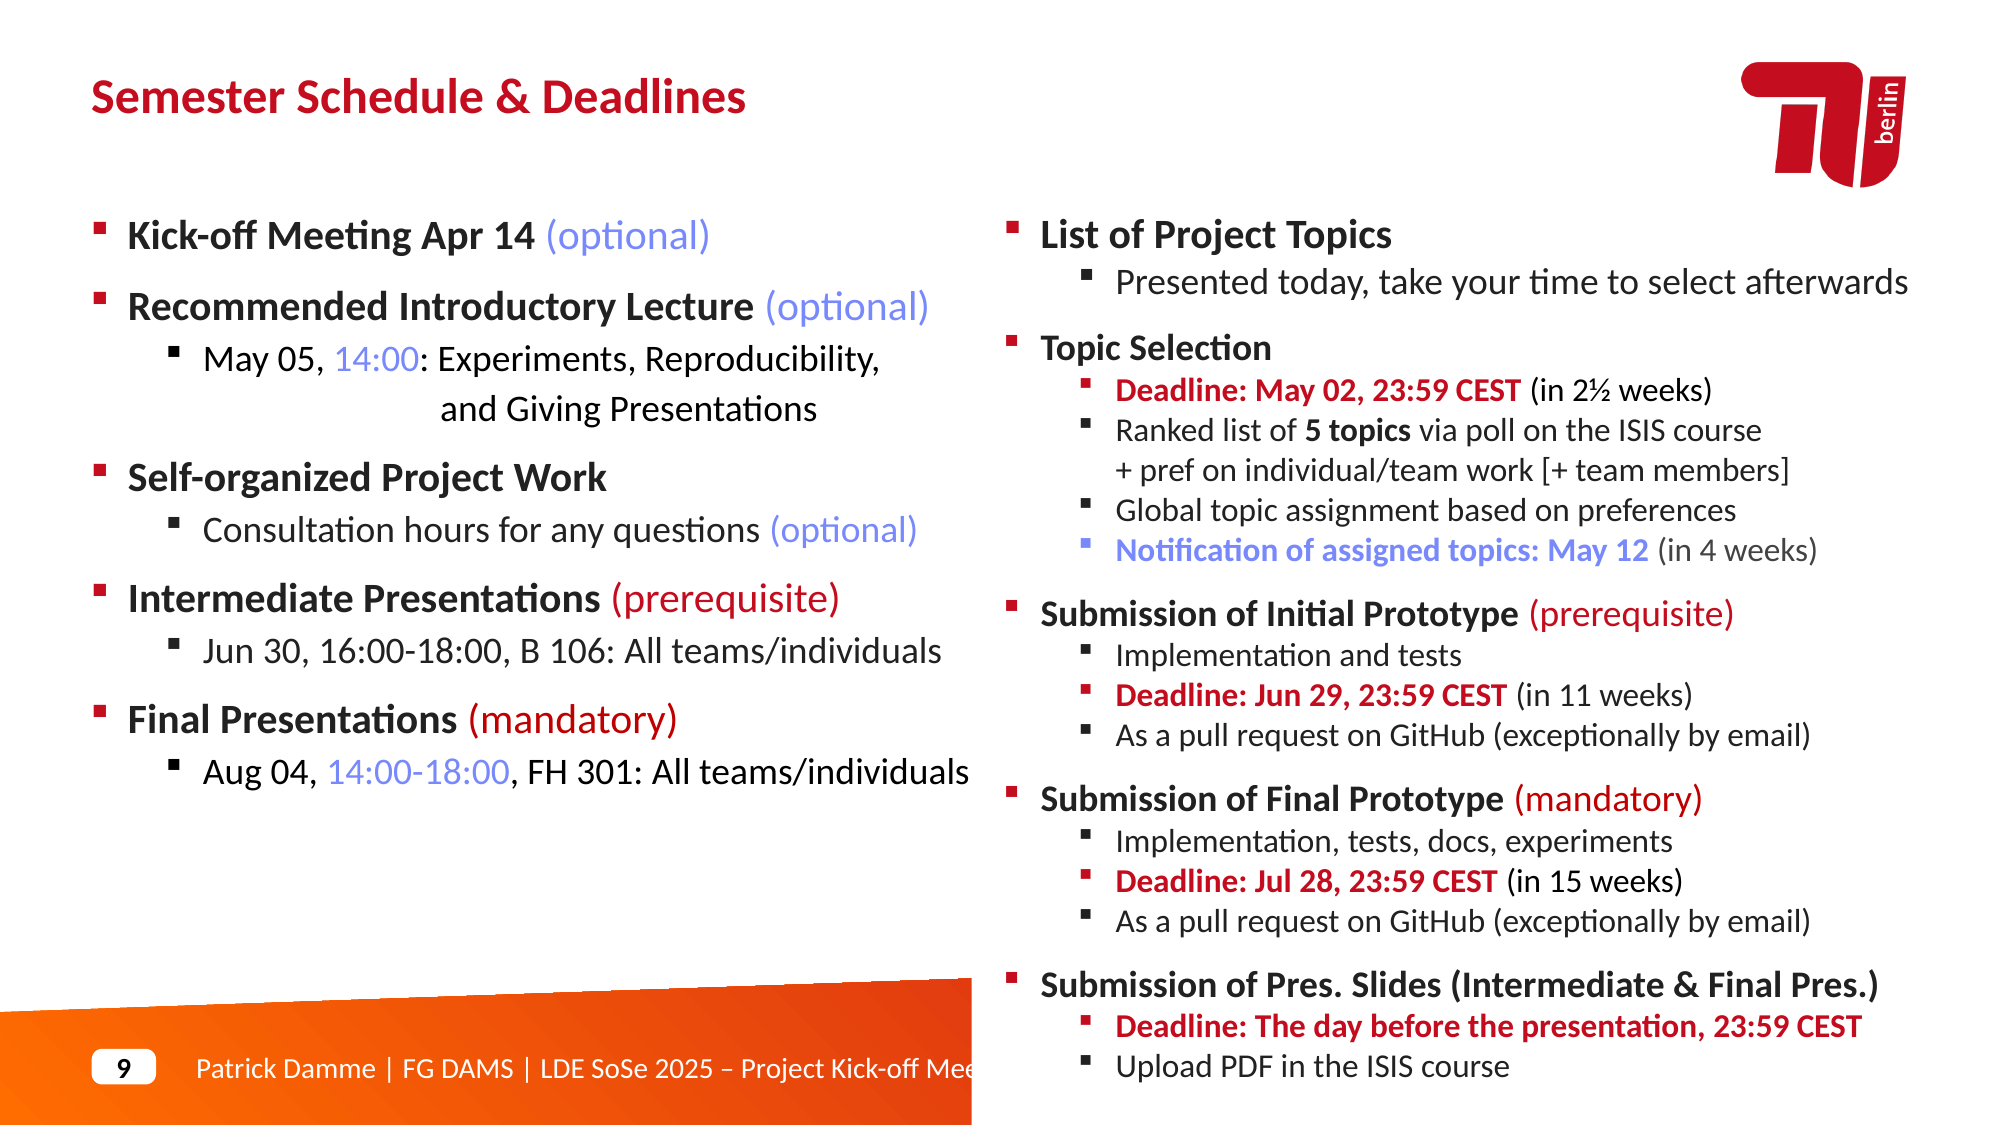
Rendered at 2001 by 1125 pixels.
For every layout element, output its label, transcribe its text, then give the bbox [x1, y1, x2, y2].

list Kick-off Meeting Apr 14 (optional) Recommended Introductory Lecture (optional) May 05, 14:00: Experiments, Reproducibility, and Giving Presentations Self-organized Project Work Consultation hours for any questions (optional) Intermediate Presentations (prerequisite) Jun 30, 16:00-18:00, B 106: All teams/individuals Final Presentations (mandatory) Aug 04, 14:00-18:00, FH 301: All teams/individuals [90, 208, 1000, 948]
list List of Project Topics Presented today, take your time to select afterwards Topic Selection Deadline: May 02, 23:59 CEST (in 2½ weeks) Ranked list of 5 topics via poll on the ISIS course + pref on individual/team work [+ team members] Global topic assignment based on preferences Notification of assigned topics: May 12 (in 4 weeks) Submission of Initial Prototype (prerequisite) Implementation and tests Deadline: Jun 29, 23:59 CEST (in 11 weeks) As a pull request on GitHub (exceptionally by email) Submission of Final Prototype (mandatory) Implementation, tests, docs, experiments Deadline: Jul 28, 23:59 CEST (in 15 weeks) As a pull request on GitHub (exceptionally by email) Submission of Pres. Slides (Intermediate & Final Pres.) Deadline: The day before the presentation, 23:59 CEST Upload PDF in the ISIS course [1003, 207, 1913, 947]
picture [1741, 62, 1906, 188]
list Semester Schedule & Deadlines [91, 65, 1455, 183]
text_box [971, 928, 2000, 1125]
